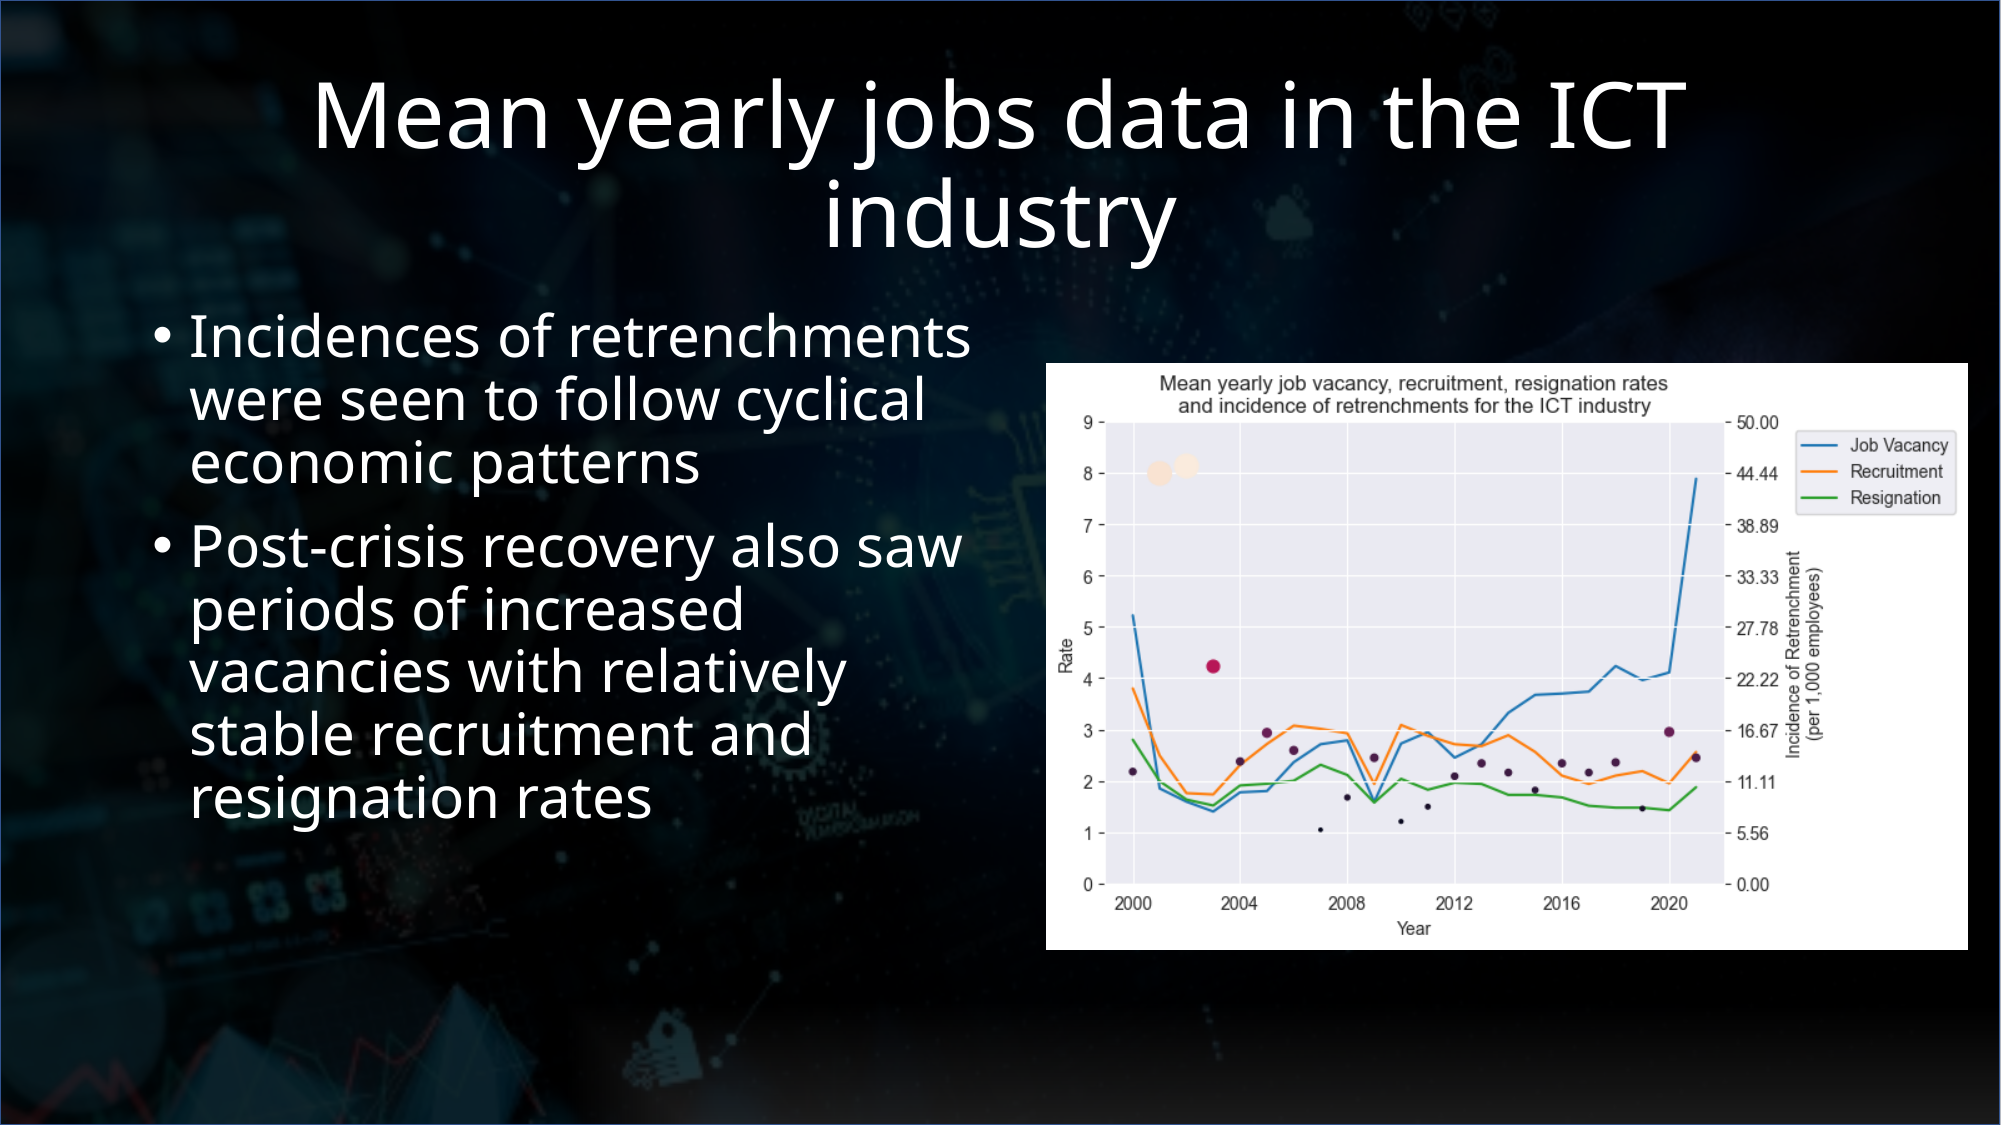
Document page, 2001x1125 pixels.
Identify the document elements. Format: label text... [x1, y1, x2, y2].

picture [1046, 363, 1968, 950]
list Incidences of retrenchments were seen to follow cyclical economic patterns Post-crisis recovery also saw periods of increased vacancies with relatively stable recruitment and resignation rates [137, 299, 1030, 1014]
title Mean yearly jobs data in the ICT industry [137, 59, 1863, 278]
